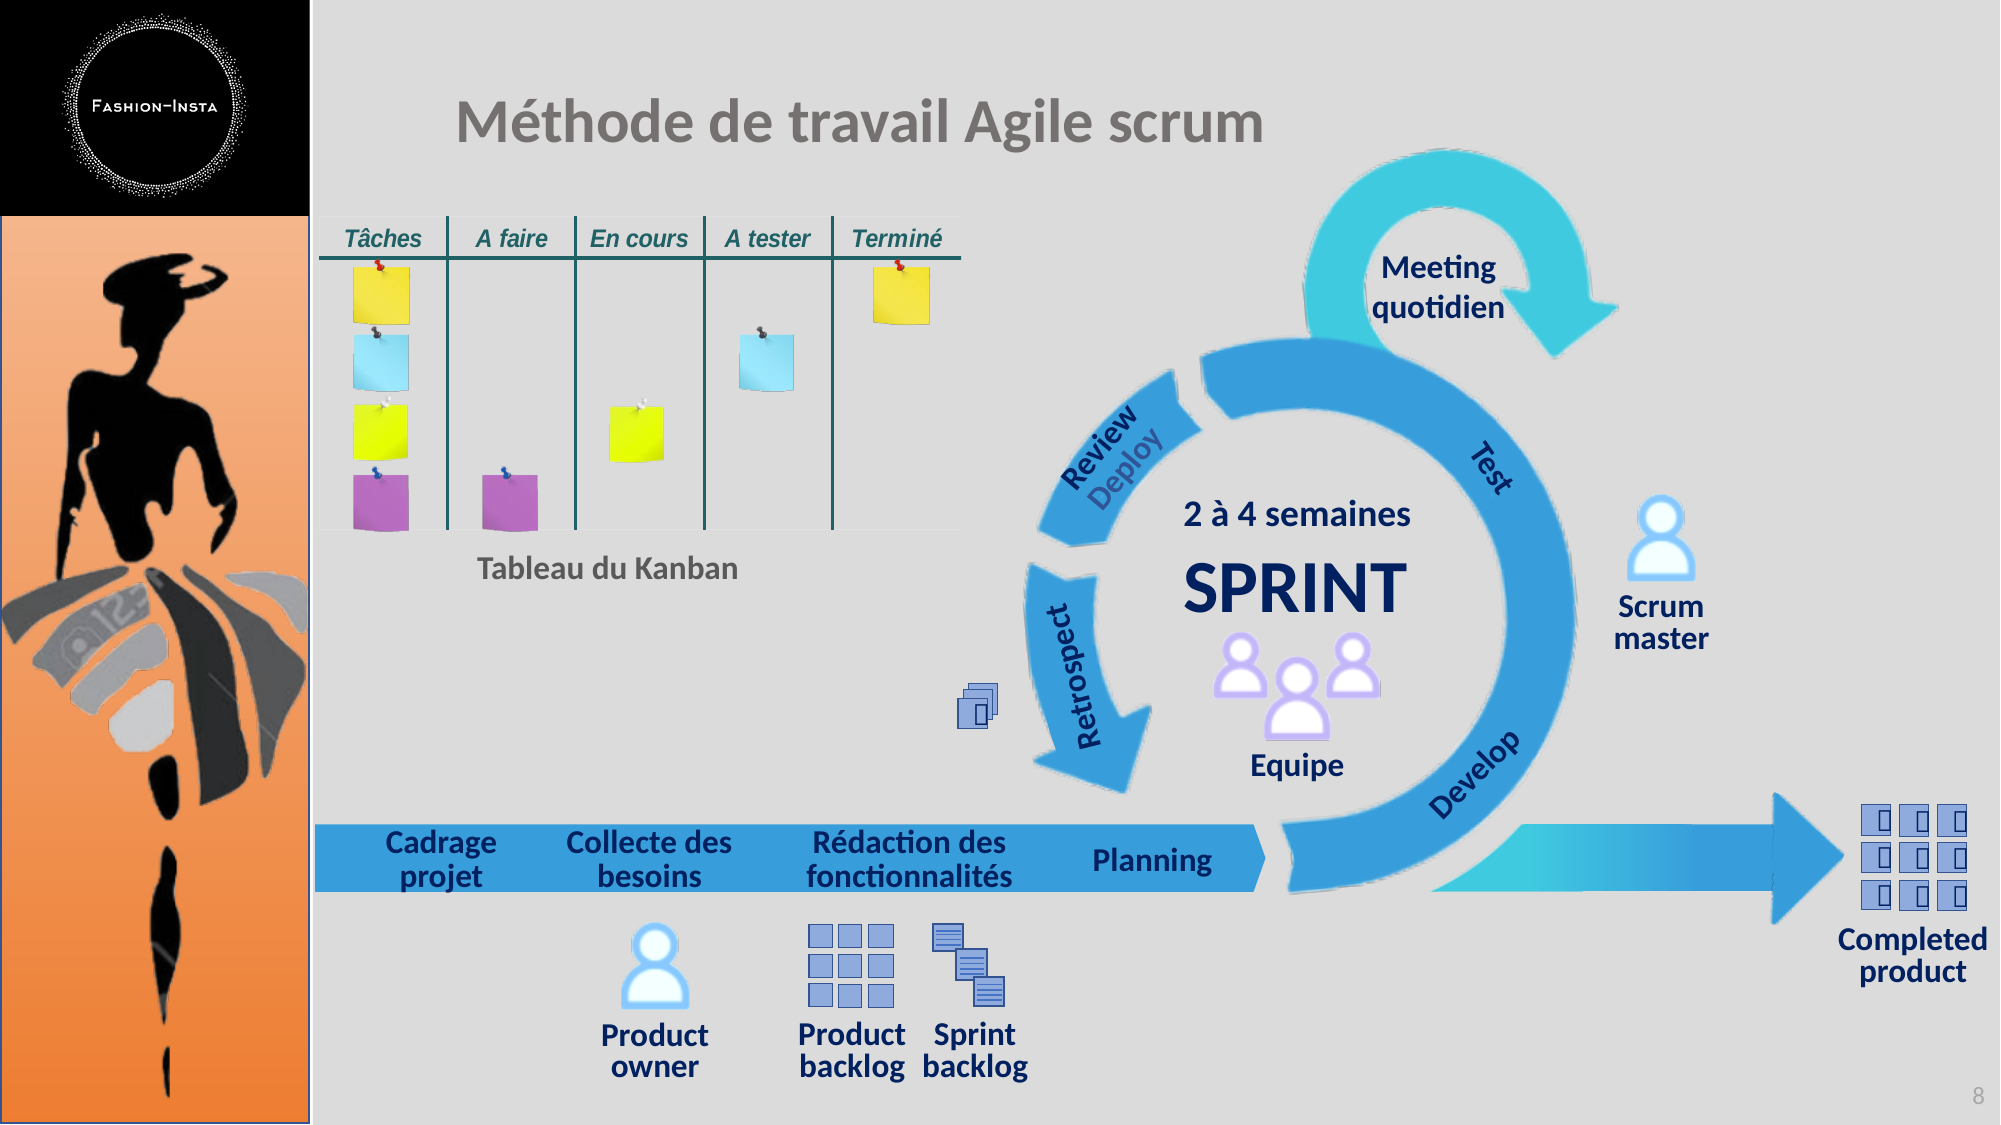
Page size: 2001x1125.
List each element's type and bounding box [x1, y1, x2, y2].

text_box [1010, 159, 1639, 891]
text_box [957, 683, 998, 729]
text_box [1429, 823, 1730, 893]
picture [1730, 821, 1855, 910]
text_box [559, 921, 751, 1094]
text_box [1566, 493, 1757, 665]
text_box [314, 819, 1266, 904]
text_box [1861, 804, 1967, 911]
text_box [755, 923, 1071, 1094]
text_box [0, 0, 2000, 1125]
text_box [1201, 631, 1393, 793]
picture [318, 215, 963, 532]
